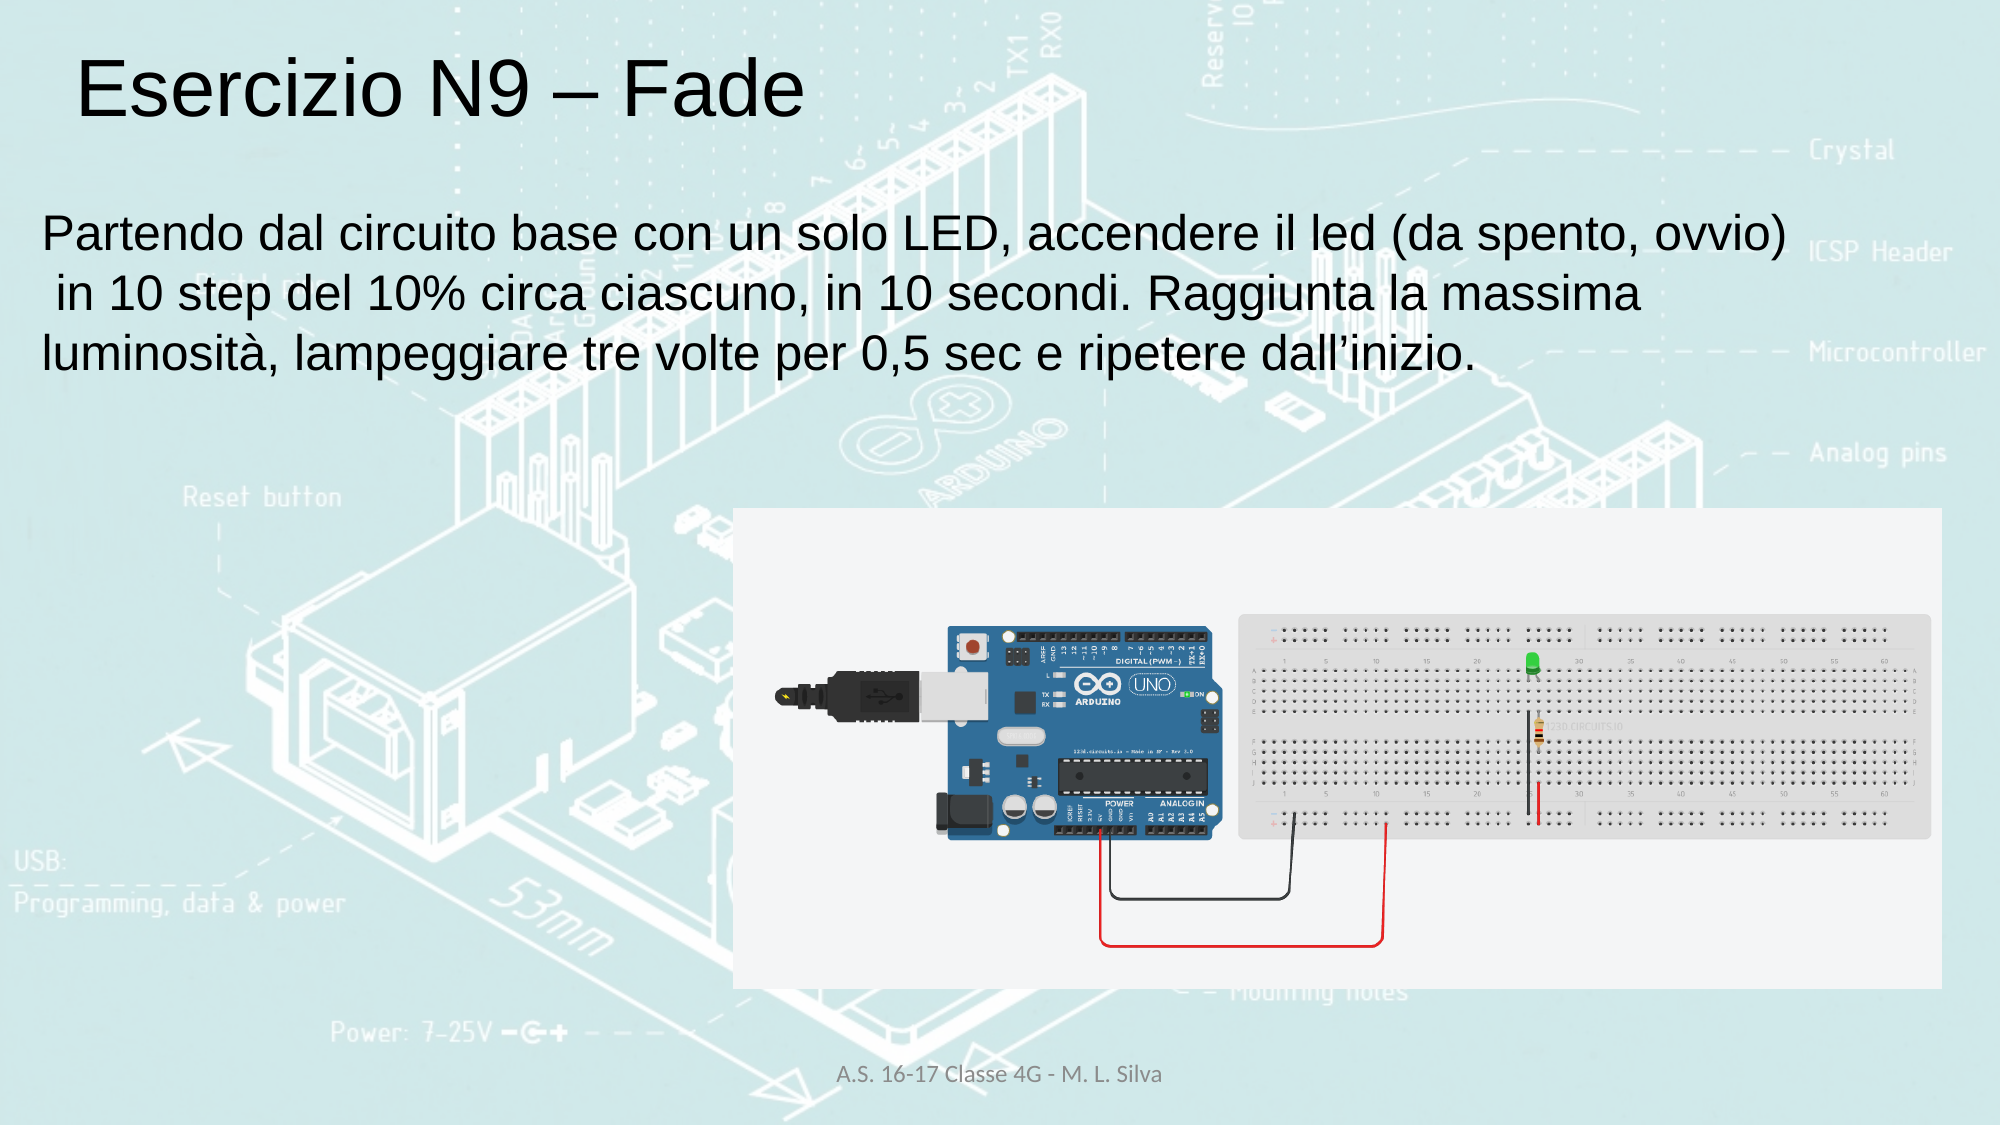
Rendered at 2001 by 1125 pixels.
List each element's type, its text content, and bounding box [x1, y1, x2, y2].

text_box Esercizio N9 – Fade [60, 36, 1932, 145]
text_box Partendo dal circuito base con un solo LED, accendere il led (da spento, ovvio) in 10 step del 10% circa ciascuno, in 10 secondi. Raggiunta la massima luminosità, lampeggiare tre volte per 0,5 sec e ripetere dall’inizio. [26, 193, 1809, 388]
footer A.S. 16-17 Classe 4G - M. L. Silva [662, 1042, 1338, 1103]
picture [733, 508, 1942, 989]
